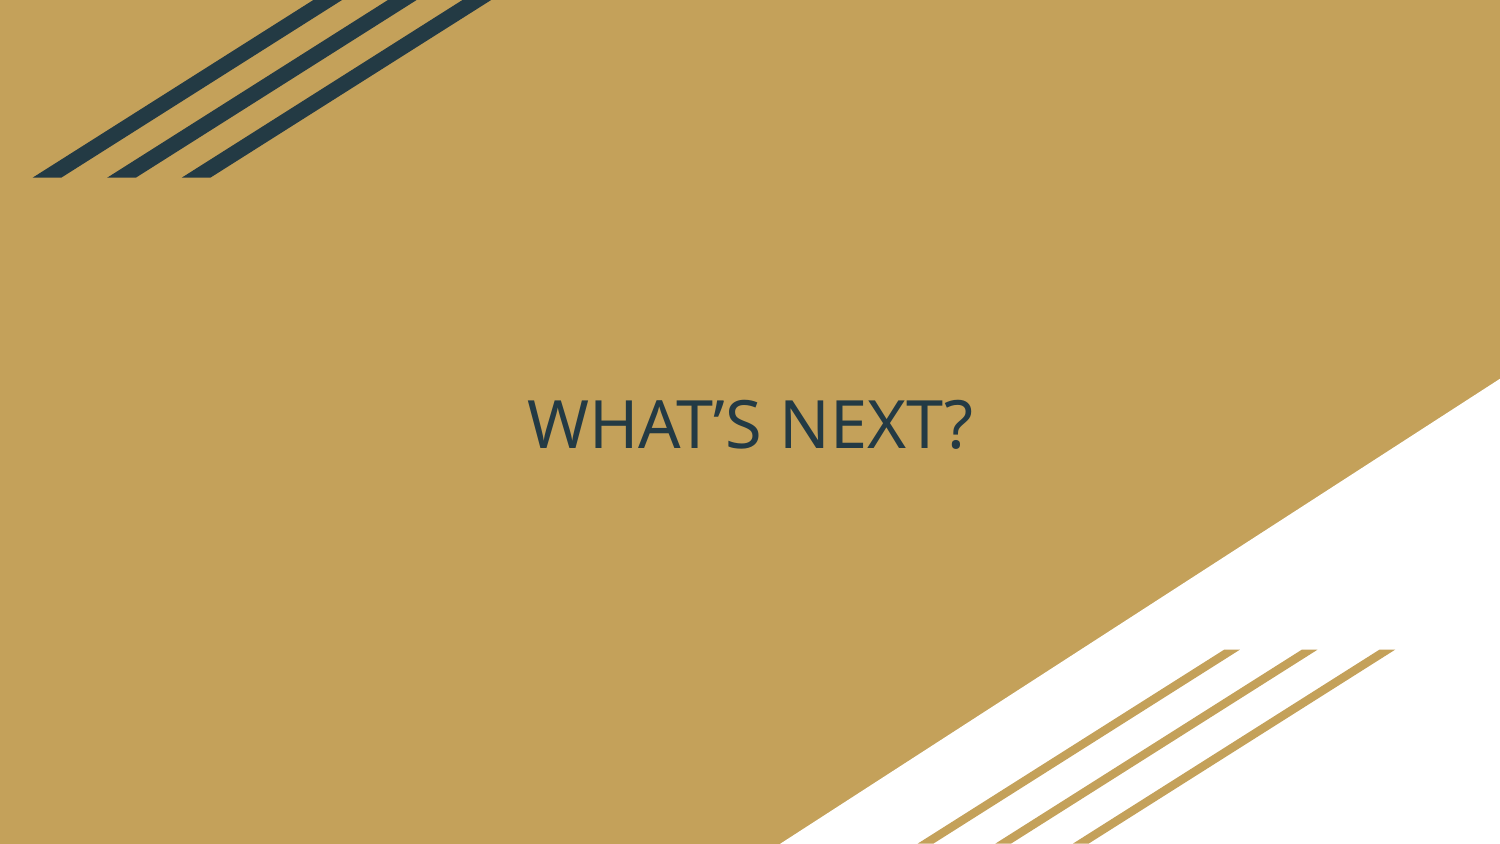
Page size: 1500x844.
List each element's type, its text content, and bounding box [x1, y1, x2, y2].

title WHAT’S NEXT? [309, 286, 1192, 557]
